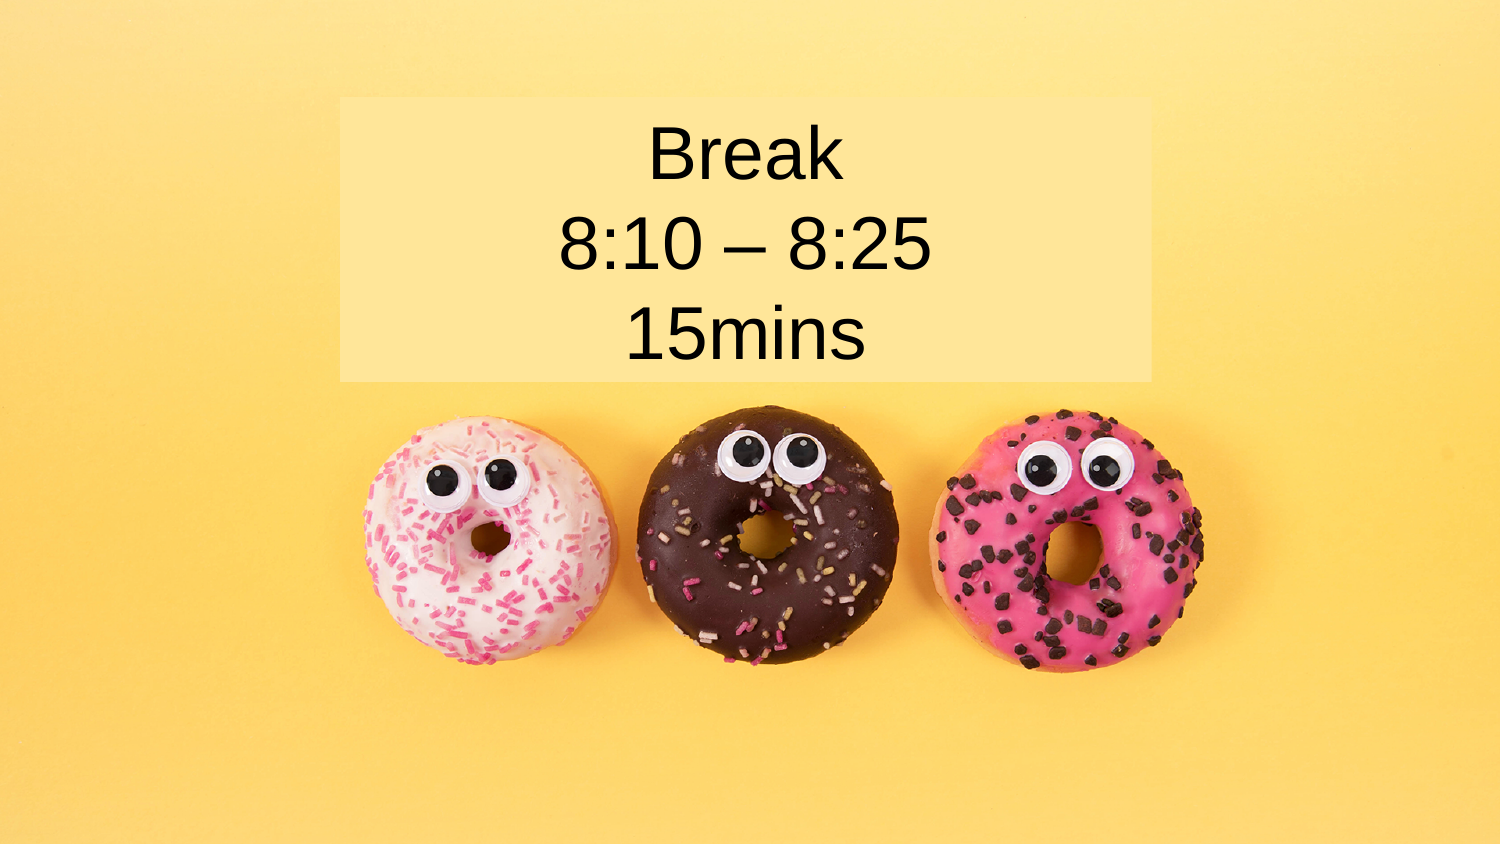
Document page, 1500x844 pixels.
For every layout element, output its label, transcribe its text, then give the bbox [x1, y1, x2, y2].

picture [0, 0, 1500, 844]
text_box Break 8:10 – 8:25 15mins [340, 97, 1152, 382]
